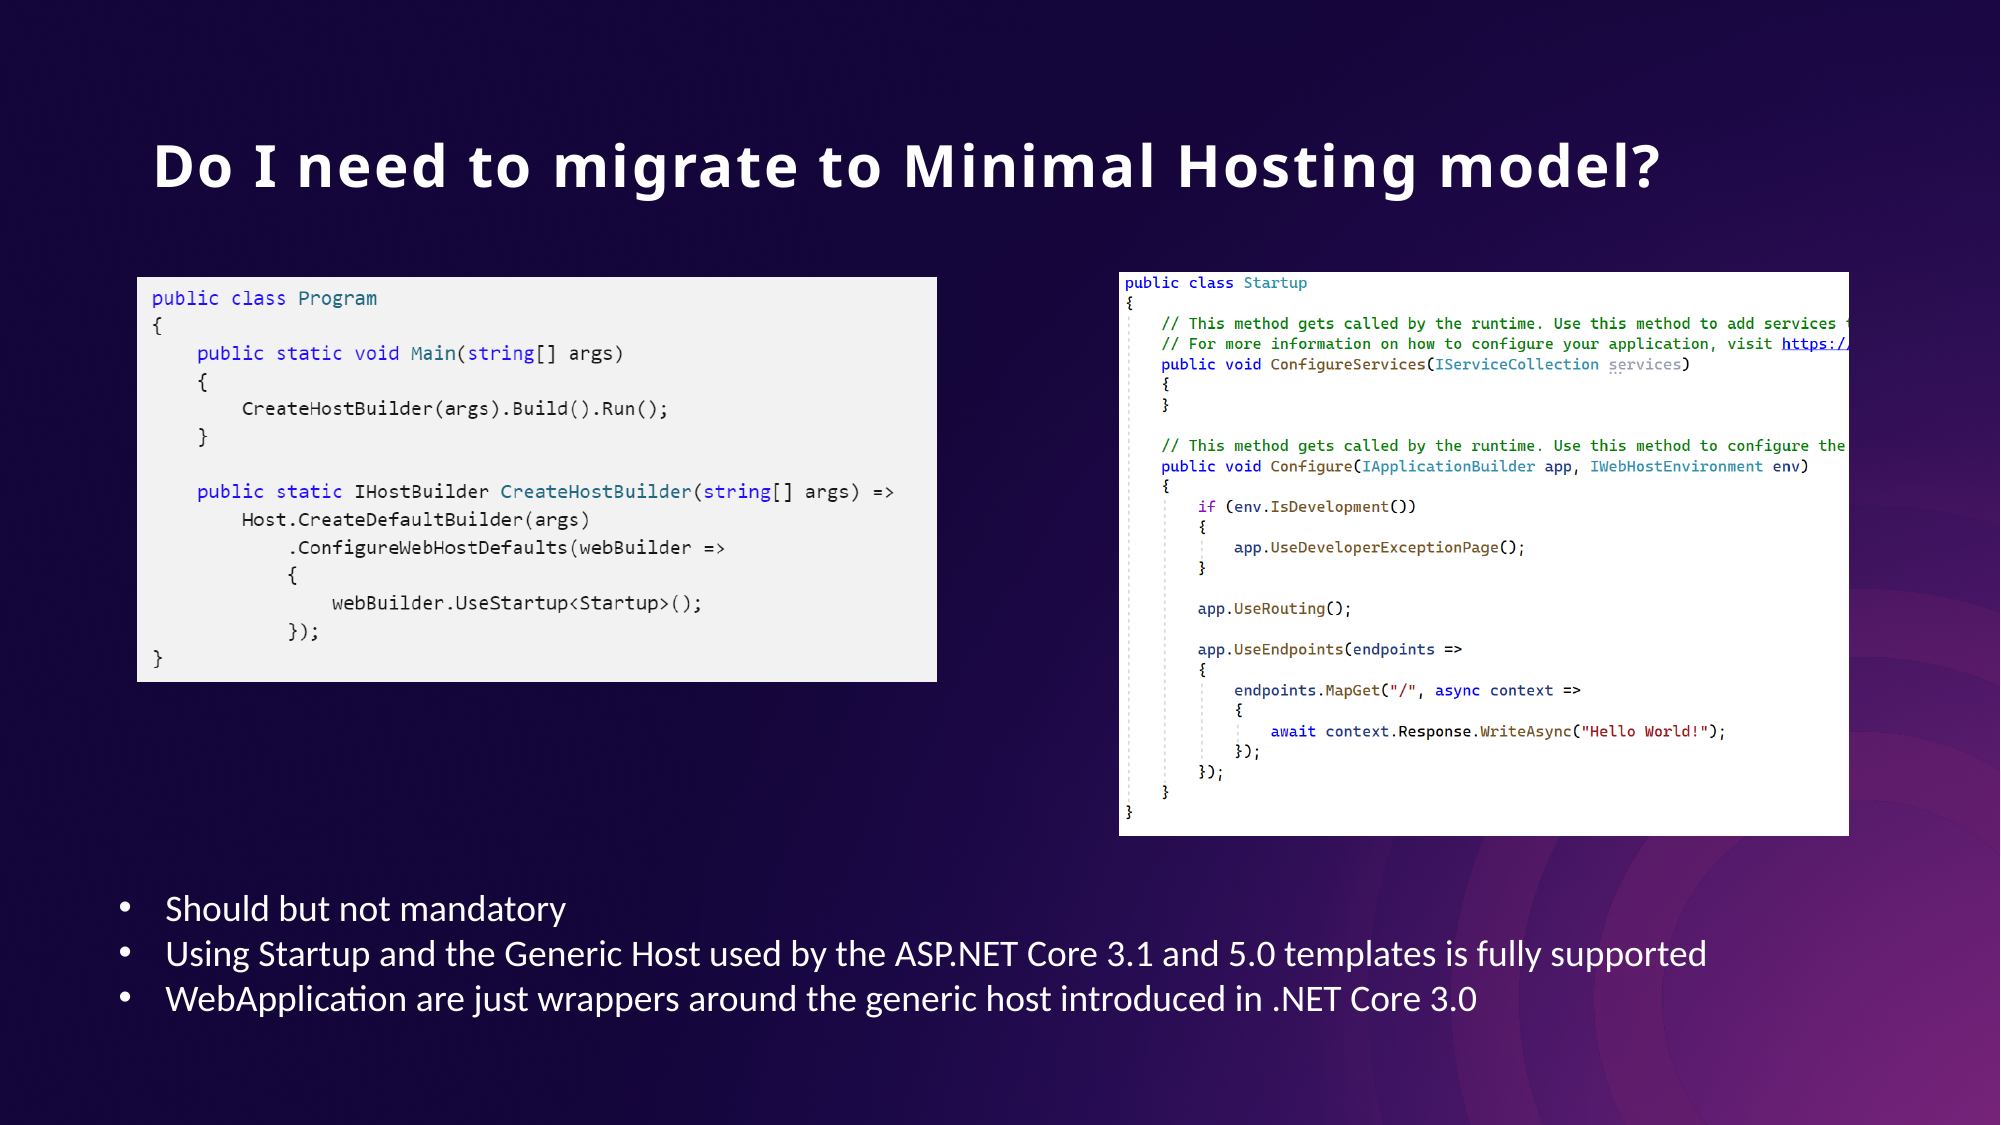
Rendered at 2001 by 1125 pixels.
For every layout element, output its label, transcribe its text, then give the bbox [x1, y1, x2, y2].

text_box Should but not mandatory Using Startup and the Generic Host used by the ASP.NET Core 3.1 and 5.0 templates is fully supported WebApplication are just wrappers around the generic host introduced in .NET Core 3.0 [103, 876, 1725, 1027]
picture [0, 0, 2001, 1125]
title Do I need to migrate to Minimal Hosting model? [137, 59, 1863, 278]
